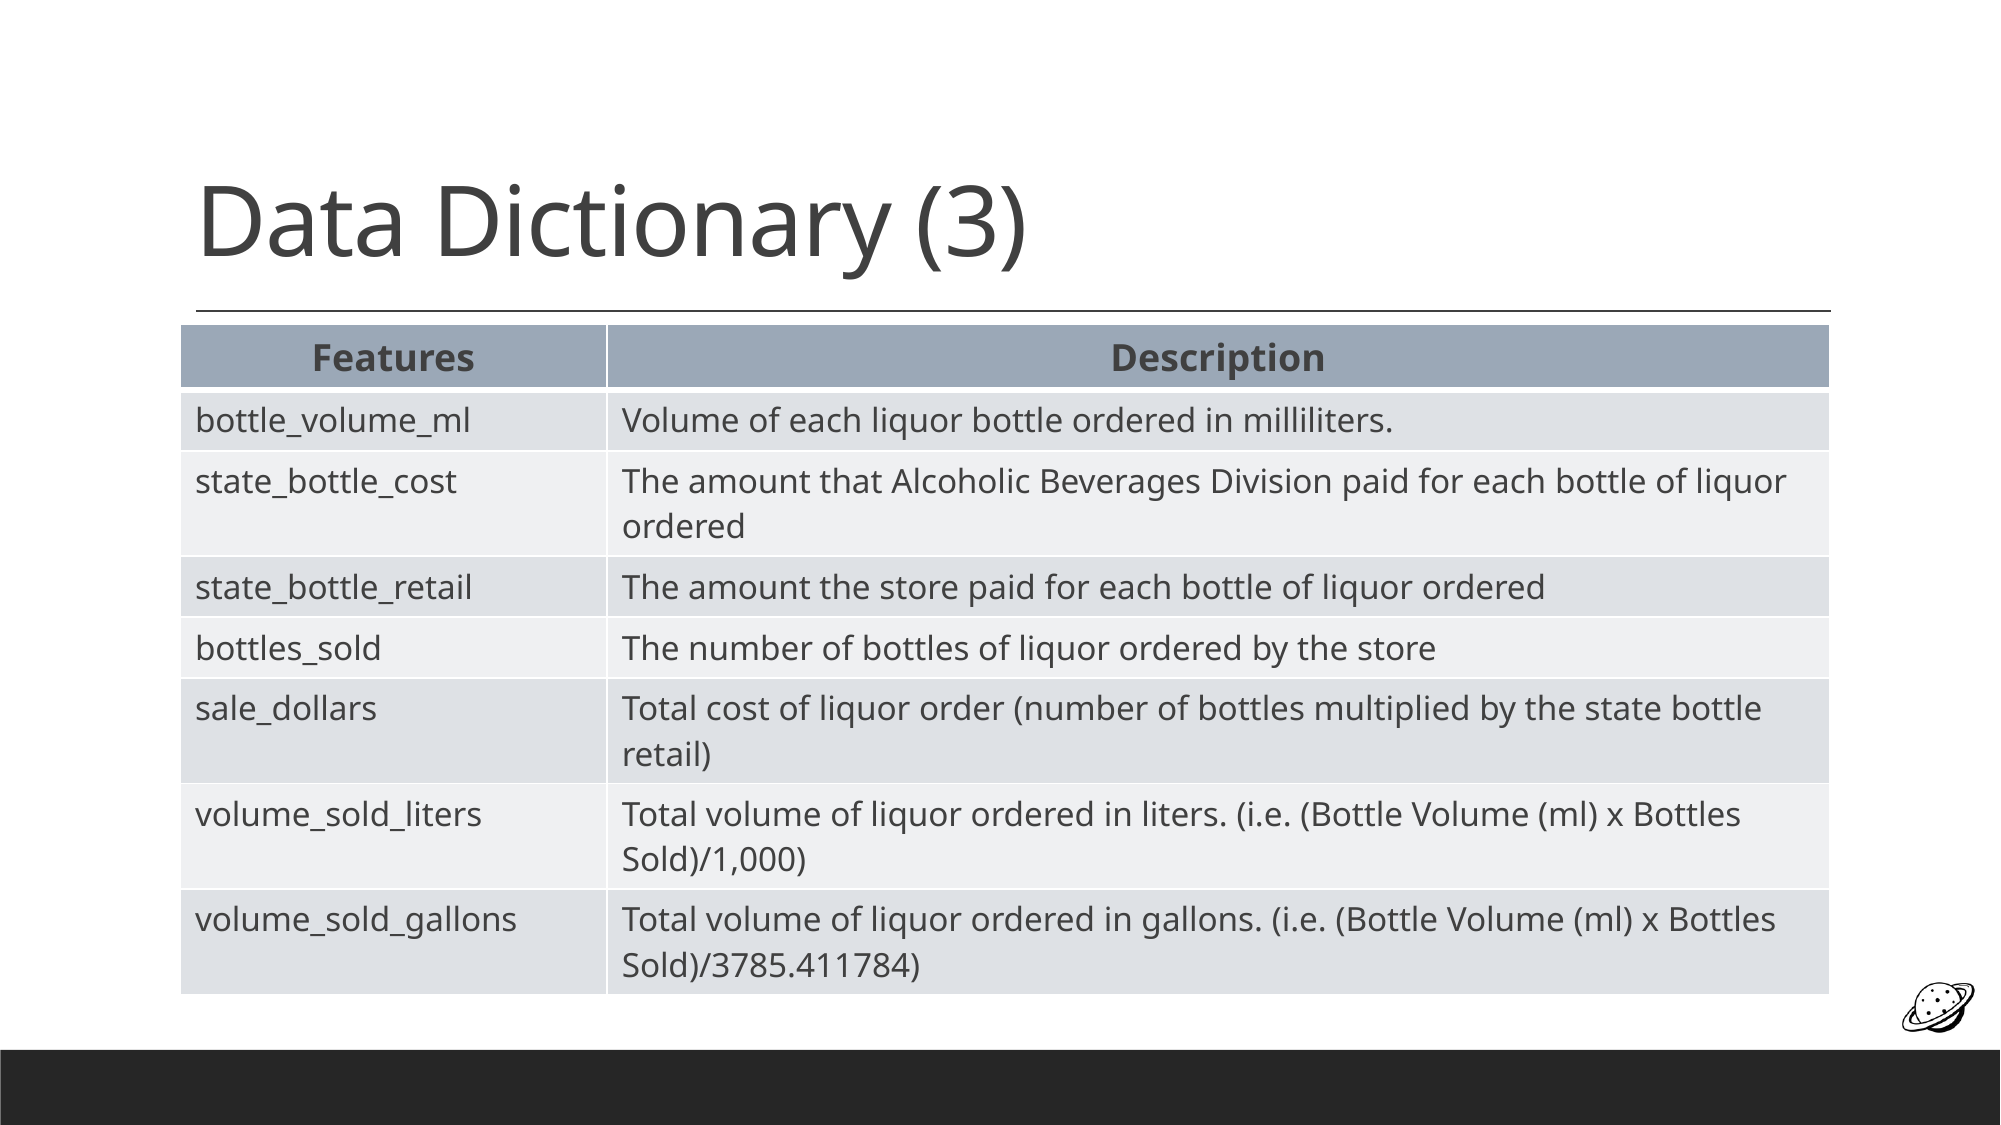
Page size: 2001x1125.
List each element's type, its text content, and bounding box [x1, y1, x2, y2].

table_cell volume_sold_gallons [181, 890, 606, 994]
table_cell Total volume of liquor ordered in liters. (i.e. (Bottle Volume (ml) x Bottles Sold)/1,000) [608, 784, 1829, 888]
table_cell The number of bottles of liquor ordered by the store [608, 618, 1829, 677]
table_header Features [181, 325, 606, 387]
table_header Description [608, 325, 1829, 387]
title Data Dictionary (3) [180, 47, 1830, 285]
table_cell The amount the store paid for each bottle of liquor ordered [608, 557, 1829, 616]
table_cell volume_sold_liters [181, 784, 606, 888]
table_cell Total volume of liquor ordered in gallons. (i.e. (Bottle Volume (ml) x Bottles Sold)/3785.411784) [608, 890, 1829, 994]
table_cell sale_dollars [181, 679, 606, 783]
table_cell Volume of each liquor bottle ordered in milliliters. [608, 393, 1829, 450]
table_cell Total cost of liquor order (number of bottles multiplied by the state bottle retail) [608, 679, 1829, 783]
table_cell state_bottle_cost [181, 452, 606, 555]
table_cell state_bottle_retail [181, 557, 606, 616]
table_cell The amount that Alcoholic Beverages Division paid for each bottle of liquor ordered [608, 452, 1829, 555]
picture [1892, 962, 1983, 1052]
table_cell bottles_sold [181, 618, 606, 677]
table_cell bottle_volume_ml [181, 393, 606, 450]
